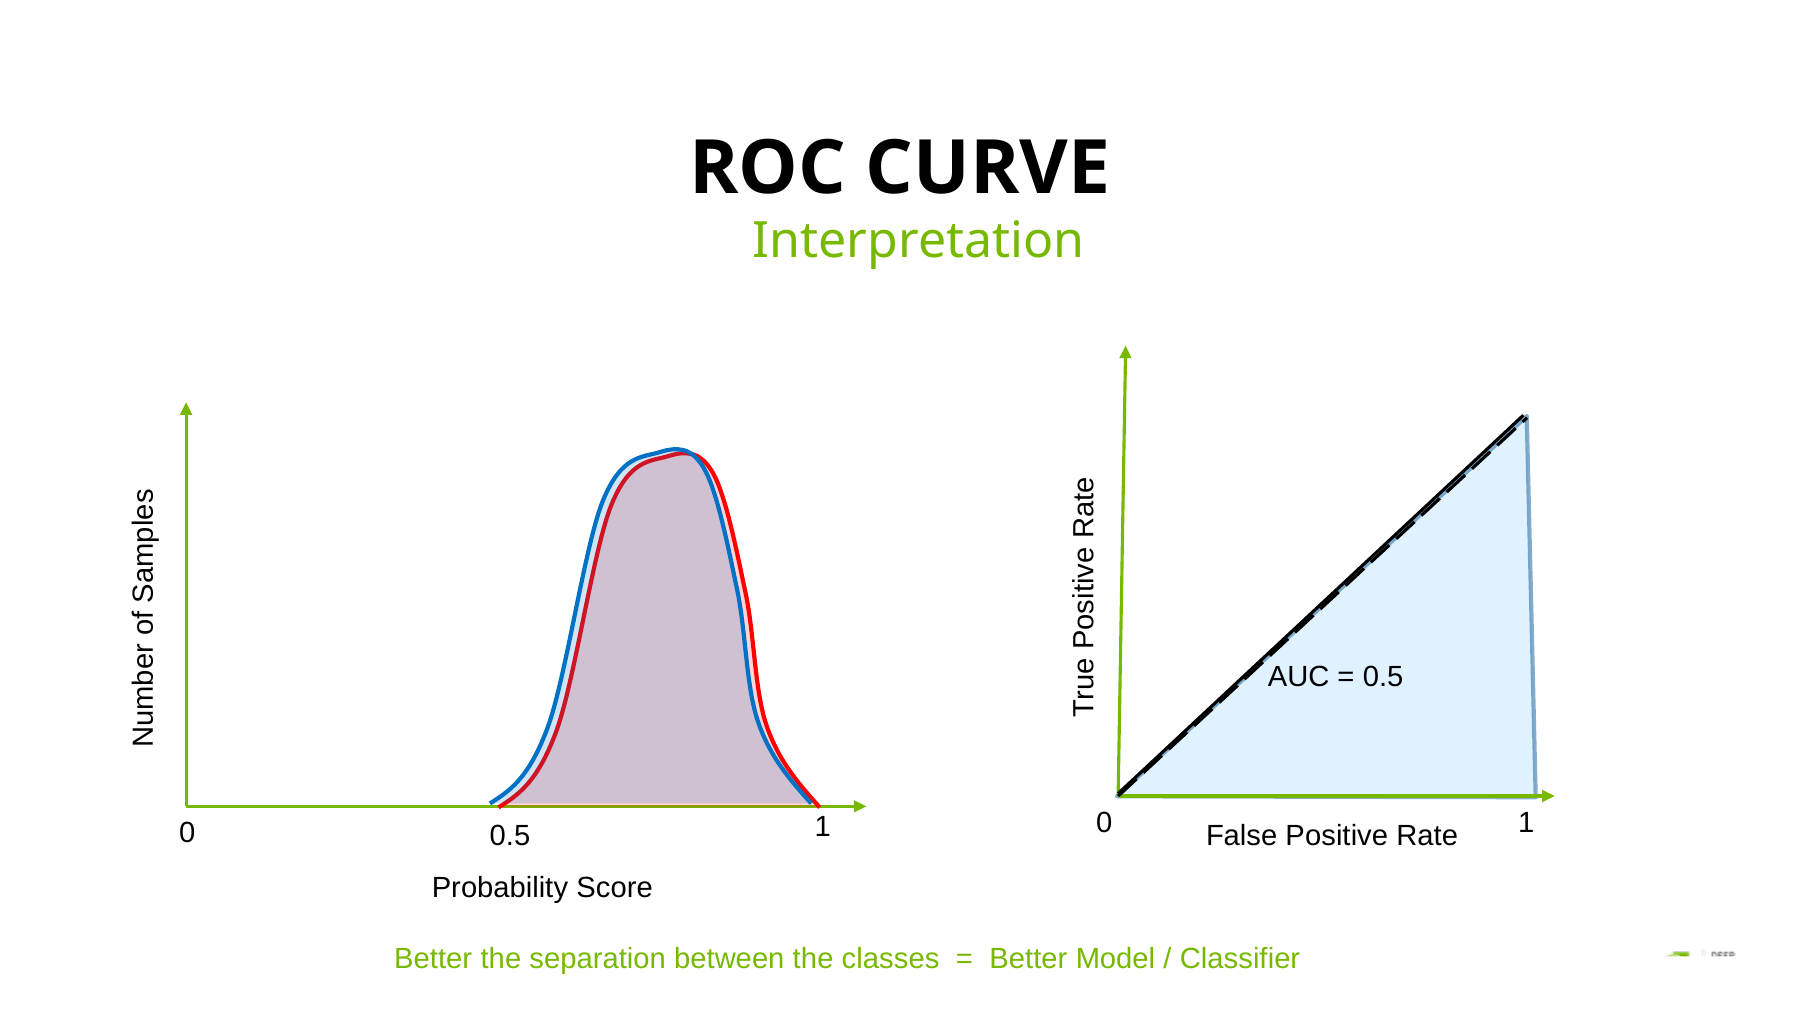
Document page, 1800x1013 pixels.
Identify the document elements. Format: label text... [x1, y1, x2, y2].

text_box [1532, 549, 1538, 794]
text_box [1117, 415, 1524, 794]
text_box 1 [1503, 795, 1606, 846]
text_box False Positive Rate [1191, 808, 1628, 859]
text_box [116, 329, 903, 923]
text_box 0 [1081, 795, 1121, 846]
text_box Better the separation between the classes = Better Model / Classifier [379, 931, 1378, 982]
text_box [1117, 345, 1126, 414]
title ROC CURVE [81, 120, 1719, 206]
picture [1661, 949, 1758, 956]
text_box True Positive Rate [1056, 227, 1107, 732]
list Interpretation [81, 206, 1719, 293]
